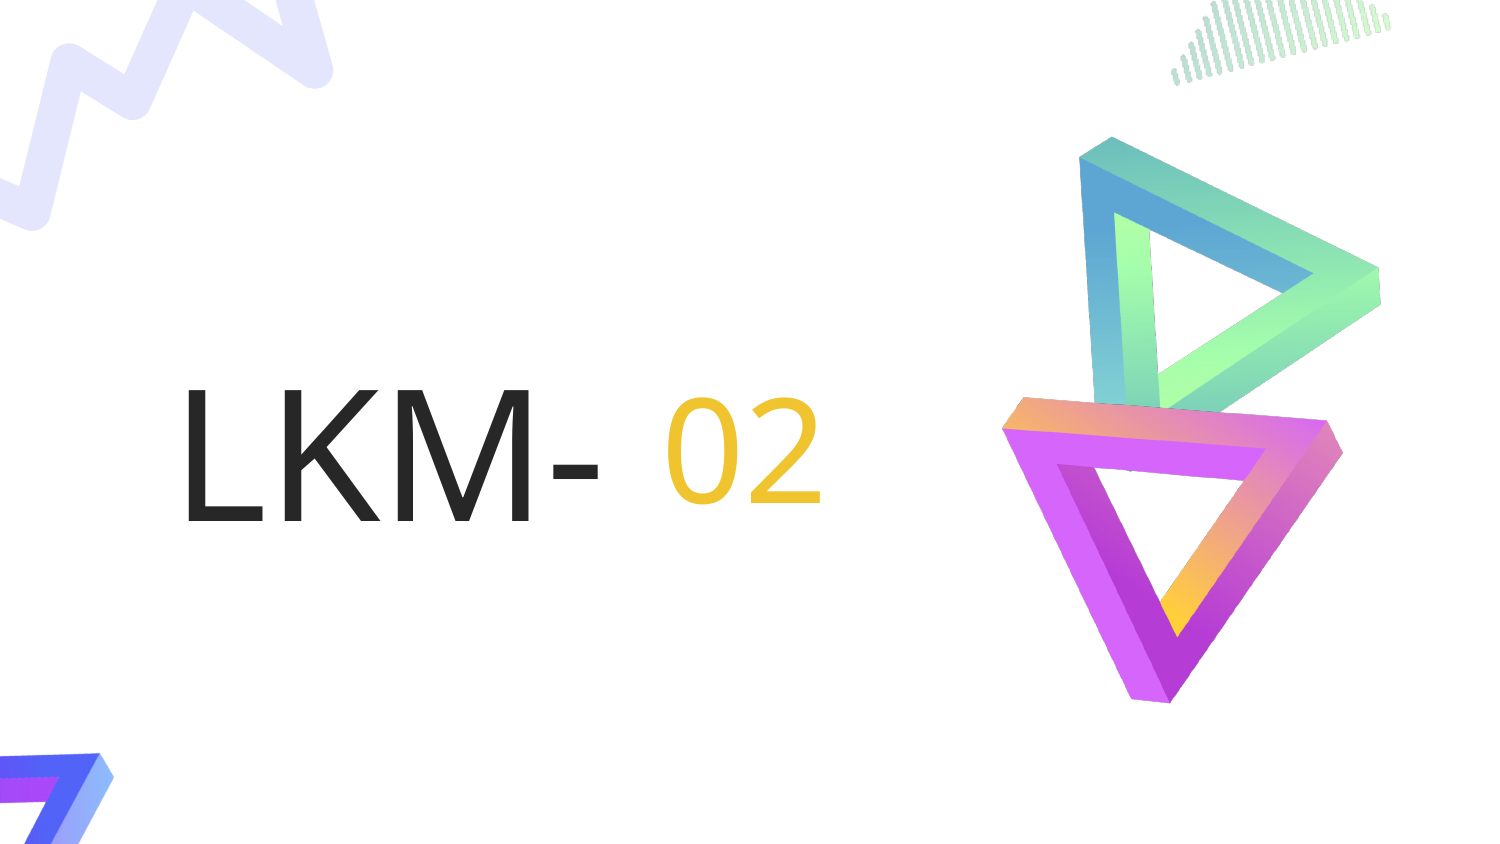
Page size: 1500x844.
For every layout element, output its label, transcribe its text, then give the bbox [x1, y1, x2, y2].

picture [0, 727, 123, 844]
title LKM- [156, 323, 915, 462]
picture [899, 112, 1416, 732]
title 02 [646, 375, 878, 548]
